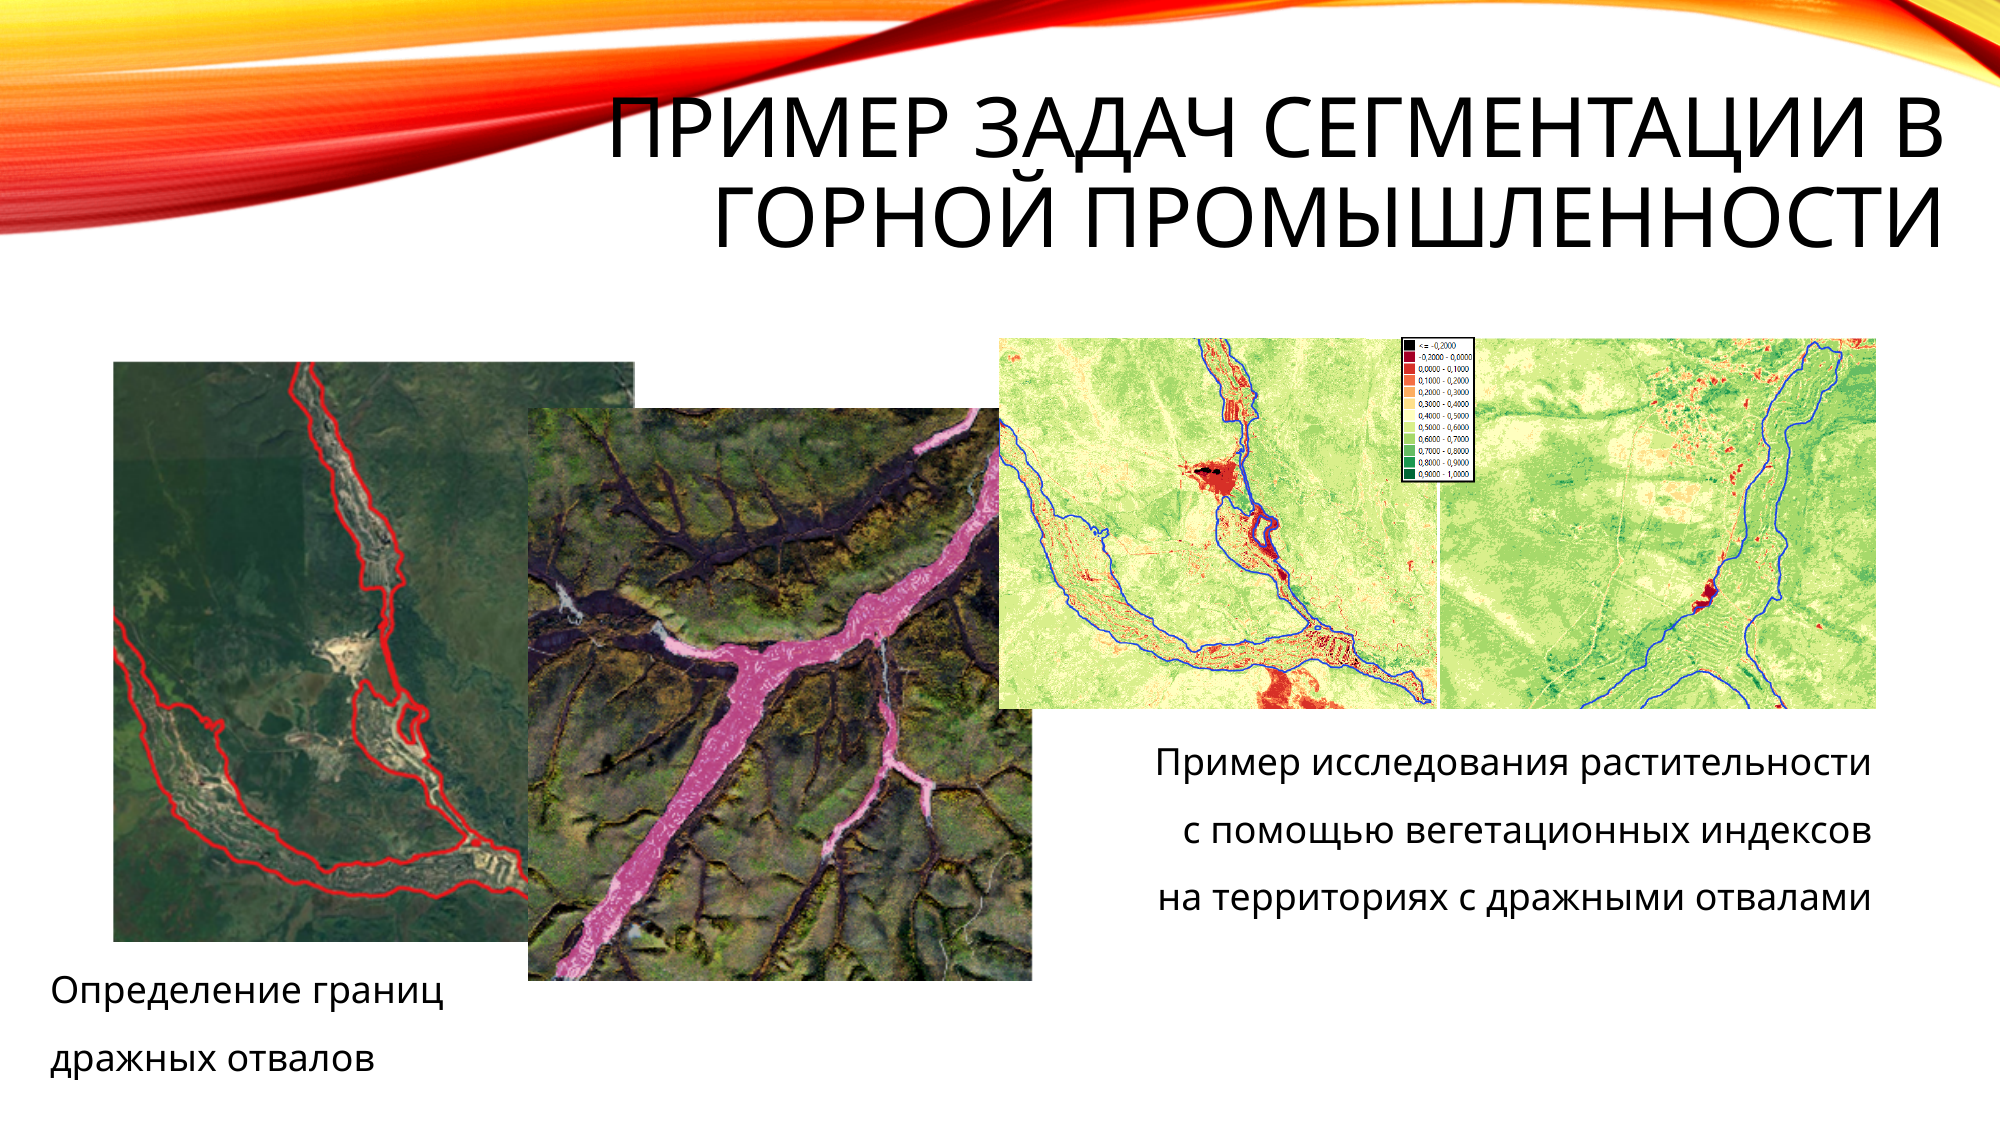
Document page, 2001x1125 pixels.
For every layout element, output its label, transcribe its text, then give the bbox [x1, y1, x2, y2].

title Пример задач сегментации в горной промышленности [549, 69, 1963, 282]
text_box Определение границ дражных отвалов [35, 936, 635, 1087]
text_box Пример исследования растительности с помощью вегетационных индексов на территориях с дражными отвалами [1127, 708, 1888, 926]
picture [112, 337, 1876, 981]
picture [0, 0, 2000, 237]
